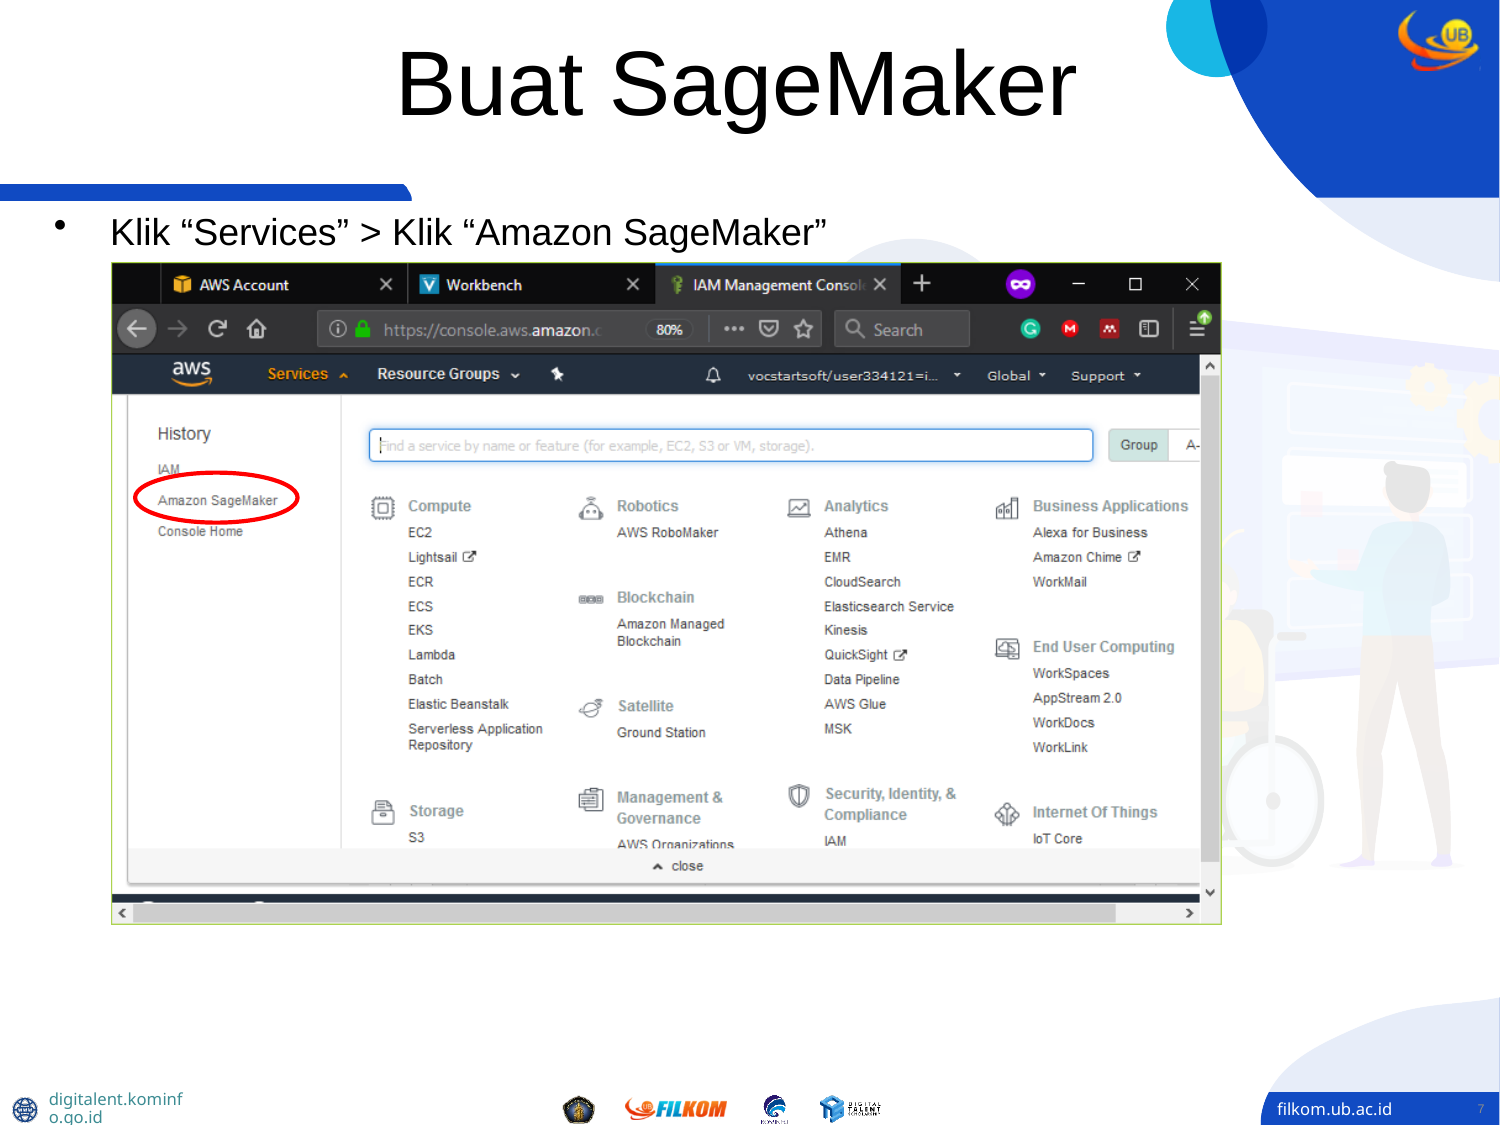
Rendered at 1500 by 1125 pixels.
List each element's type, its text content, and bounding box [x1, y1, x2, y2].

picture [0, 0, 1500, 201]
title Buat SageMaker [38, 23, 1436, 135]
picture [625, 1090, 1500, 1125]
picture [110, 262, 1222, 926]
picture [12, 1097, 38, 1123]
list Klik “Services” > Klik “Amazon SageMaker” [38, 200, 1500, 1075]
picture [562, 1095, 595, 1124]
